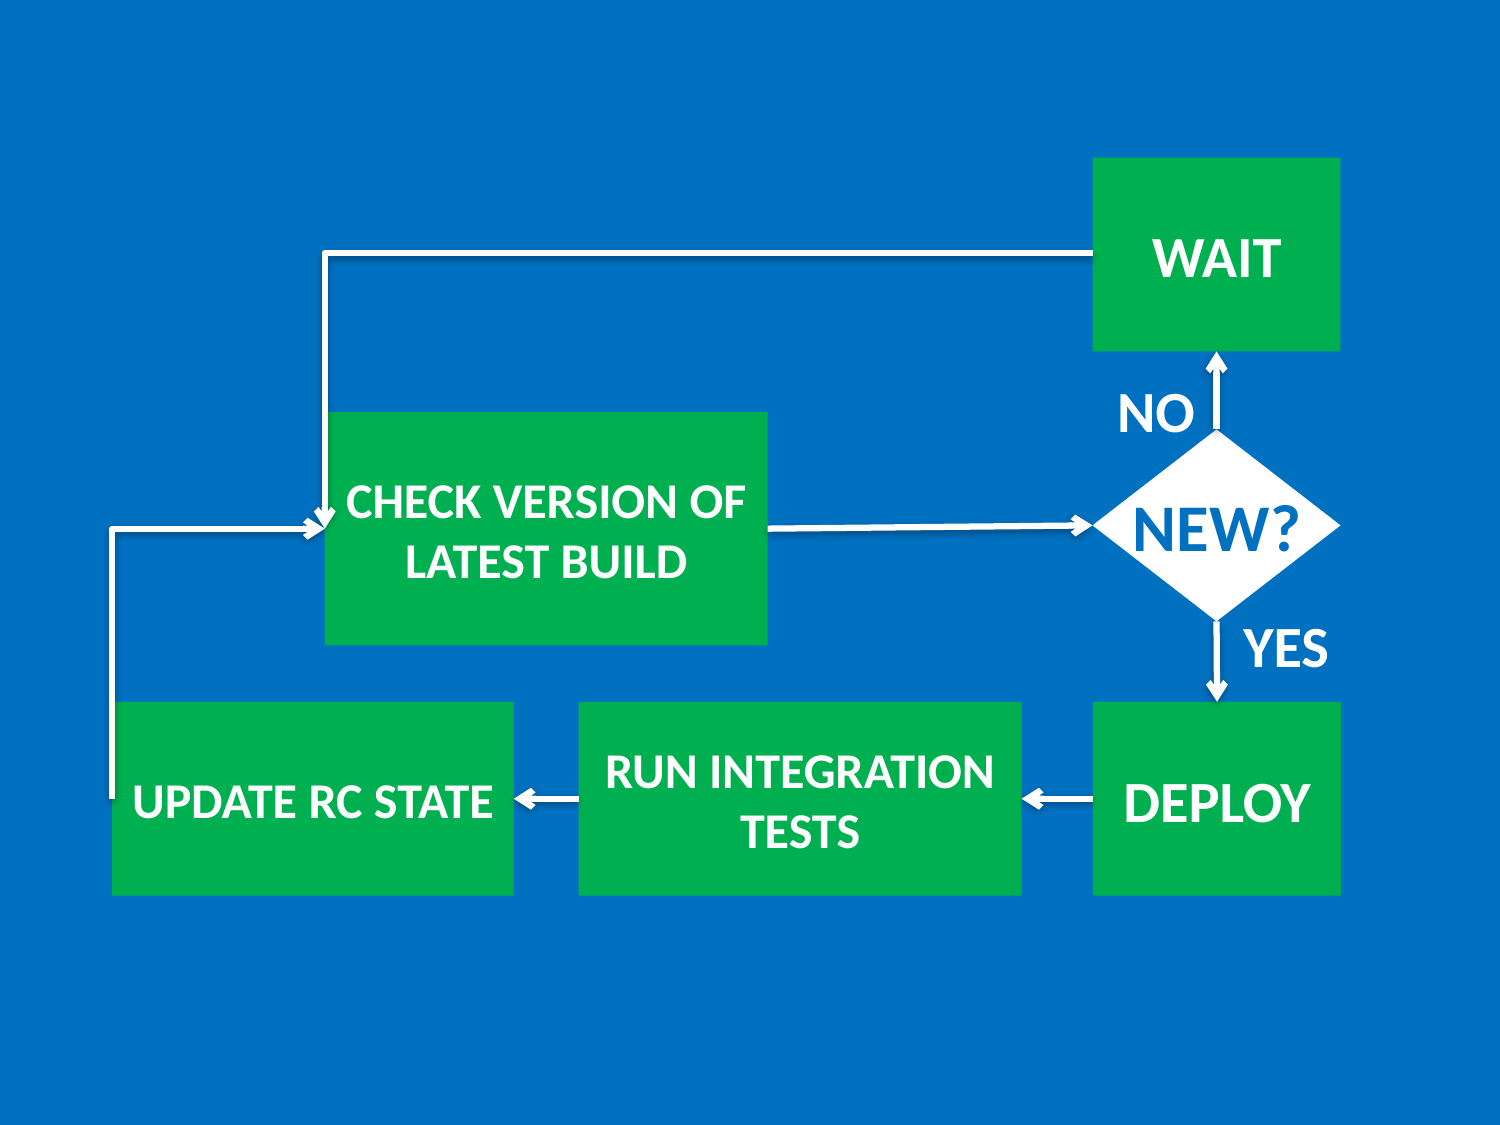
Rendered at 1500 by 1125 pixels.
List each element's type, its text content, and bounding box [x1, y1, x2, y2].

text_box [1151, 432, 1282, 477]
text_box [111, 528, 326, 799]
text_box new? [1108, 477, 1325, 573]
text_box Check version of latest build [329, 538, 770, 647]
text_box [1097, 510, 1108, 540]
text_box [1325, 510, 1343, 541]
text_box Deploy [1091, 700, 1343, 898]
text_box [767, 525, 1093, 529]
text_box Wait [1090, 156, 1343, 353]
text_box Yes [1228, 602, 1344, 687]
text_box Update RC state [110, 700, 516, 898]
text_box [324, 252, 1093, 529]
text_box [1150, 573, 1283, 621]
text_box No [1102, 367, 1210, 452]
text_box Run integration tests [577, 700, 1024, 898]
